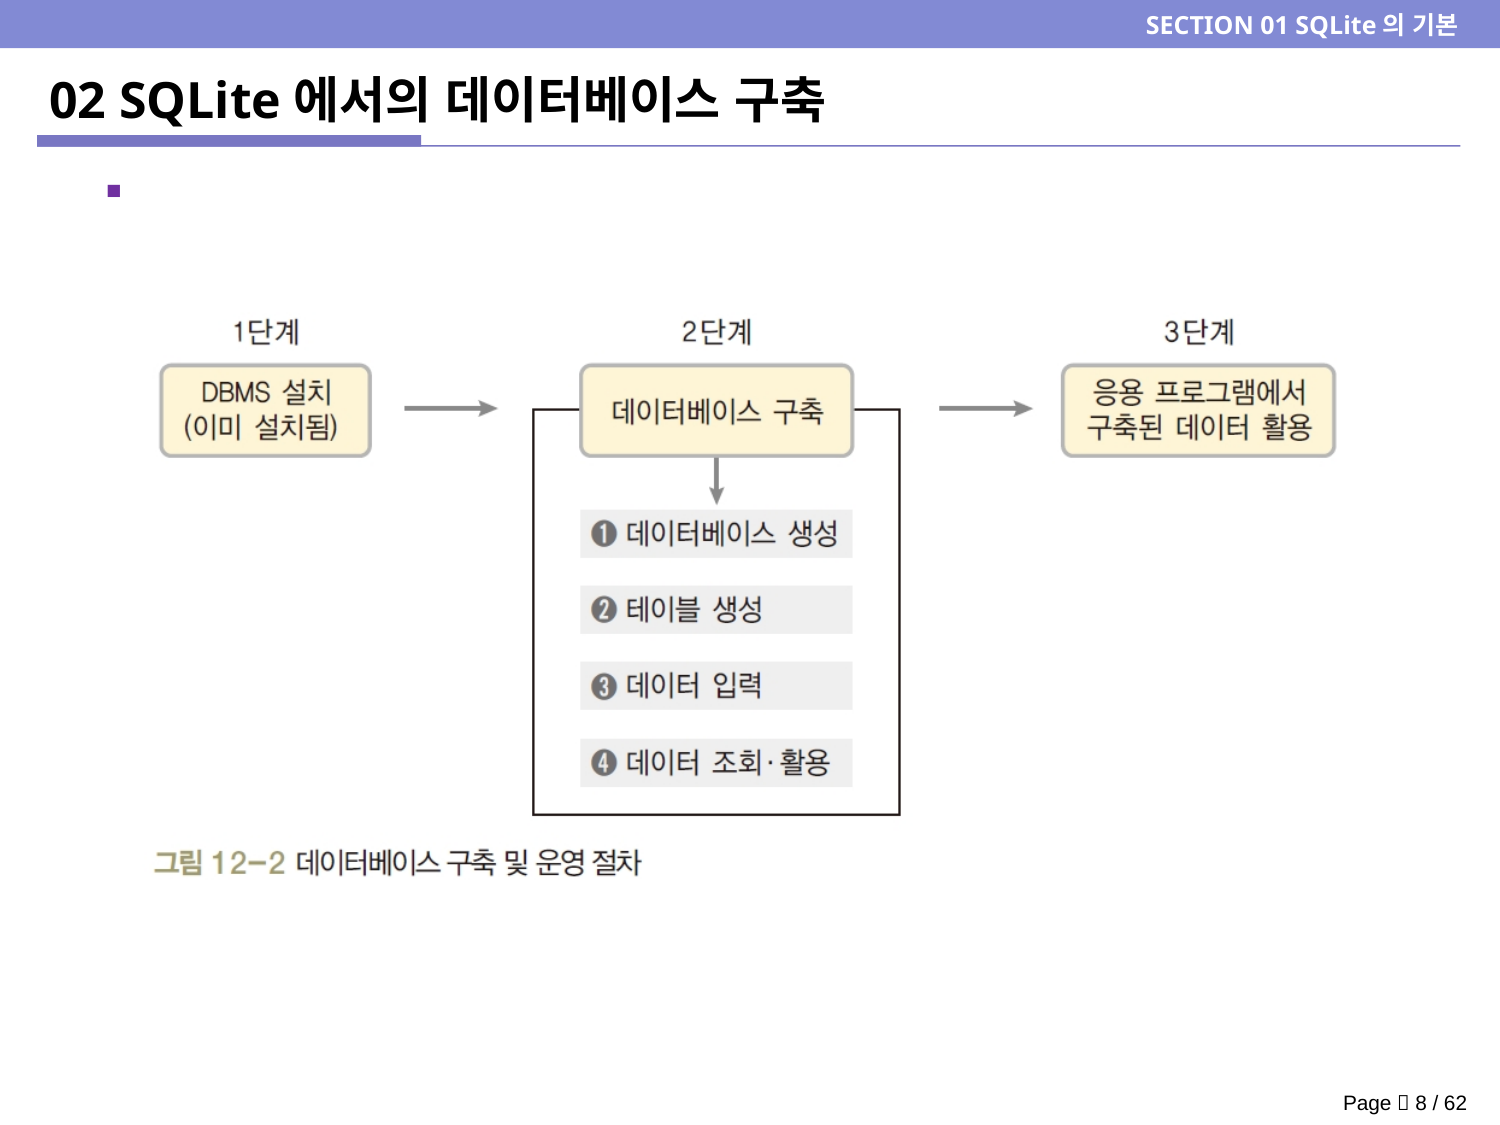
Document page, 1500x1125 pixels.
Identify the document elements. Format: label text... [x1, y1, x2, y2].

picture [141, 311, 1339, 880]
text_box SECTION 01 SQLite의 기본 [1131, 2, 1500, 48]
title 02 SQLite에서의 데이터베이스 구축 [48, 67, 1448, 132]
list [104, 171, 1382, 880]
